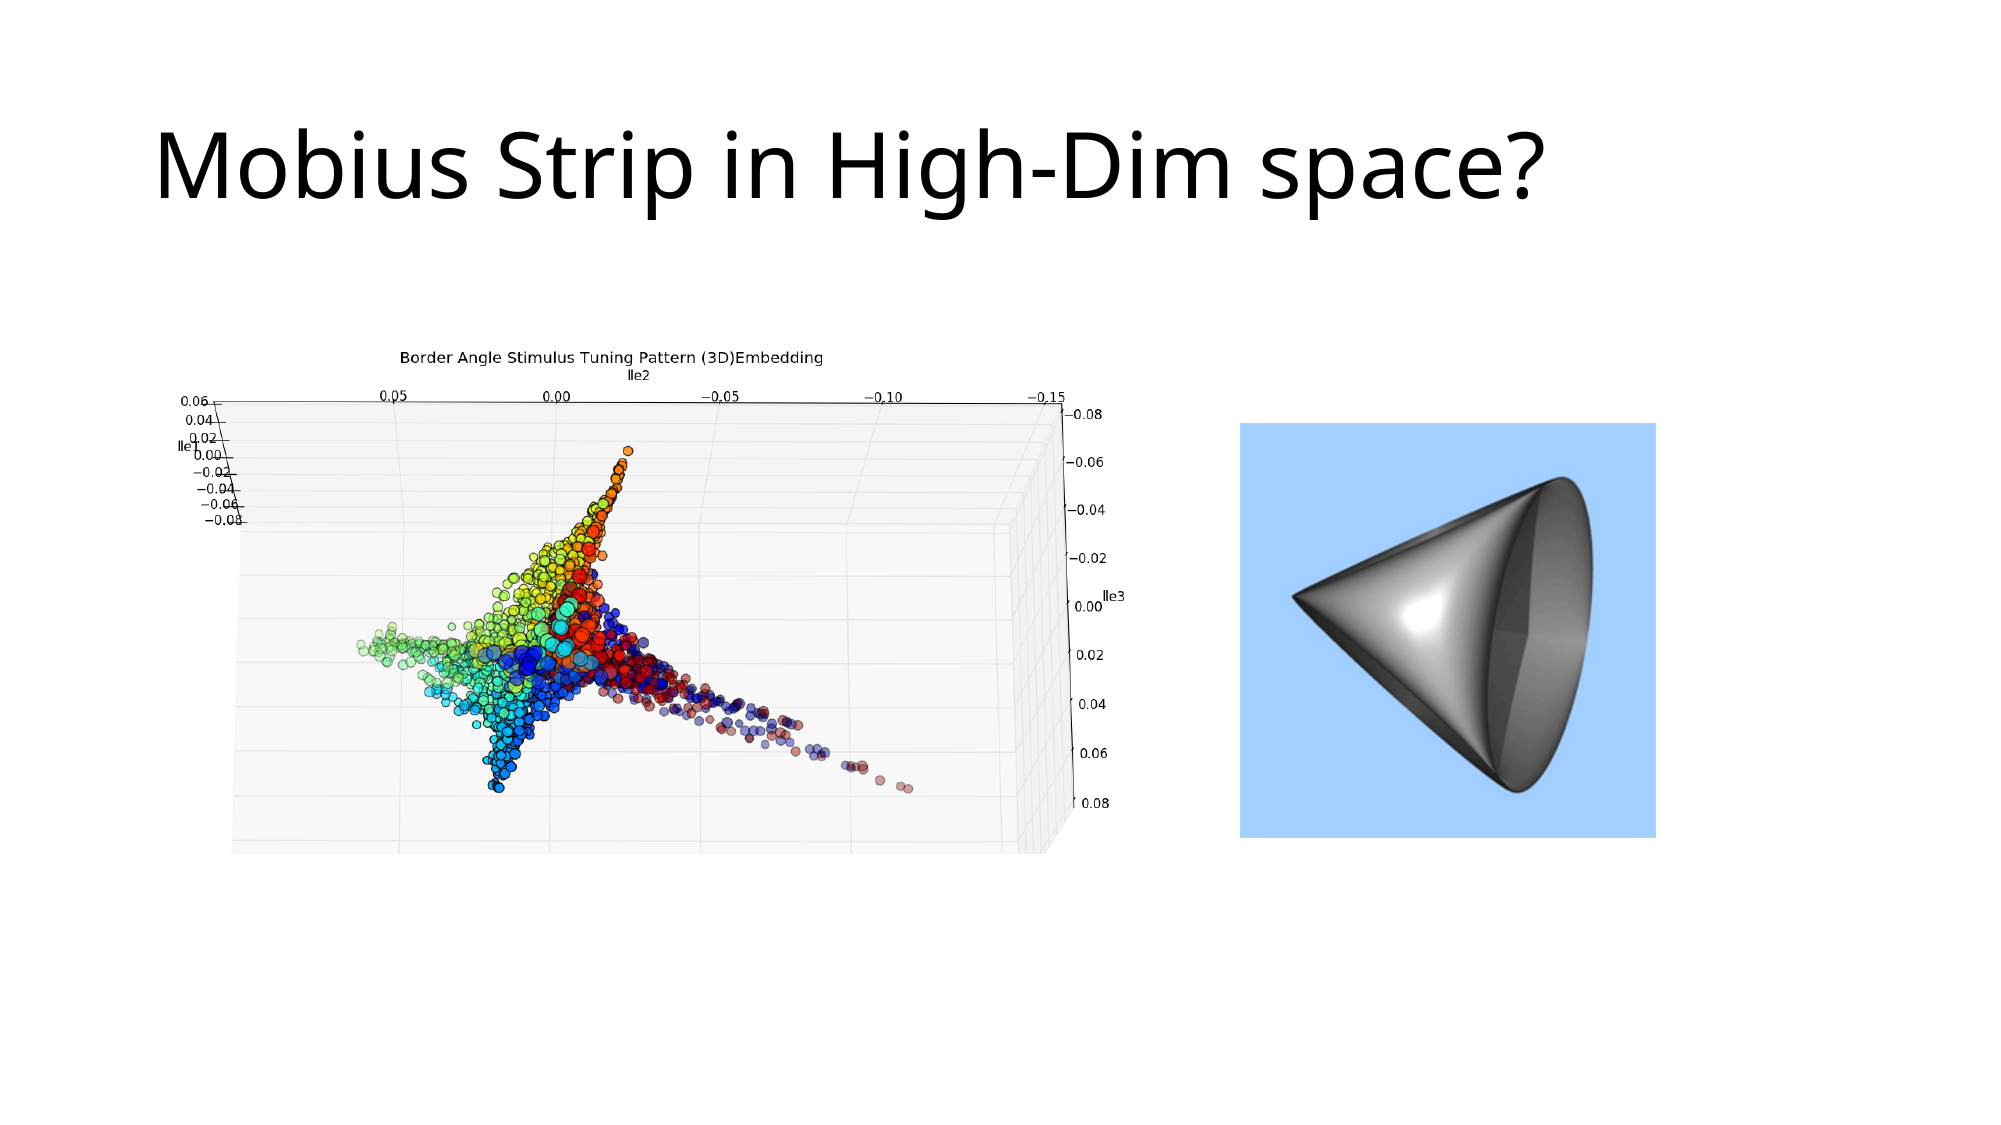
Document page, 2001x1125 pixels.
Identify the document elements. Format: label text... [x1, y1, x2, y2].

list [161, 338, 1140, 854]
picture [1240, 423, 1656, 838]
title Mobius Strip in High-Dim space? [137, 59, 1863, 278]
